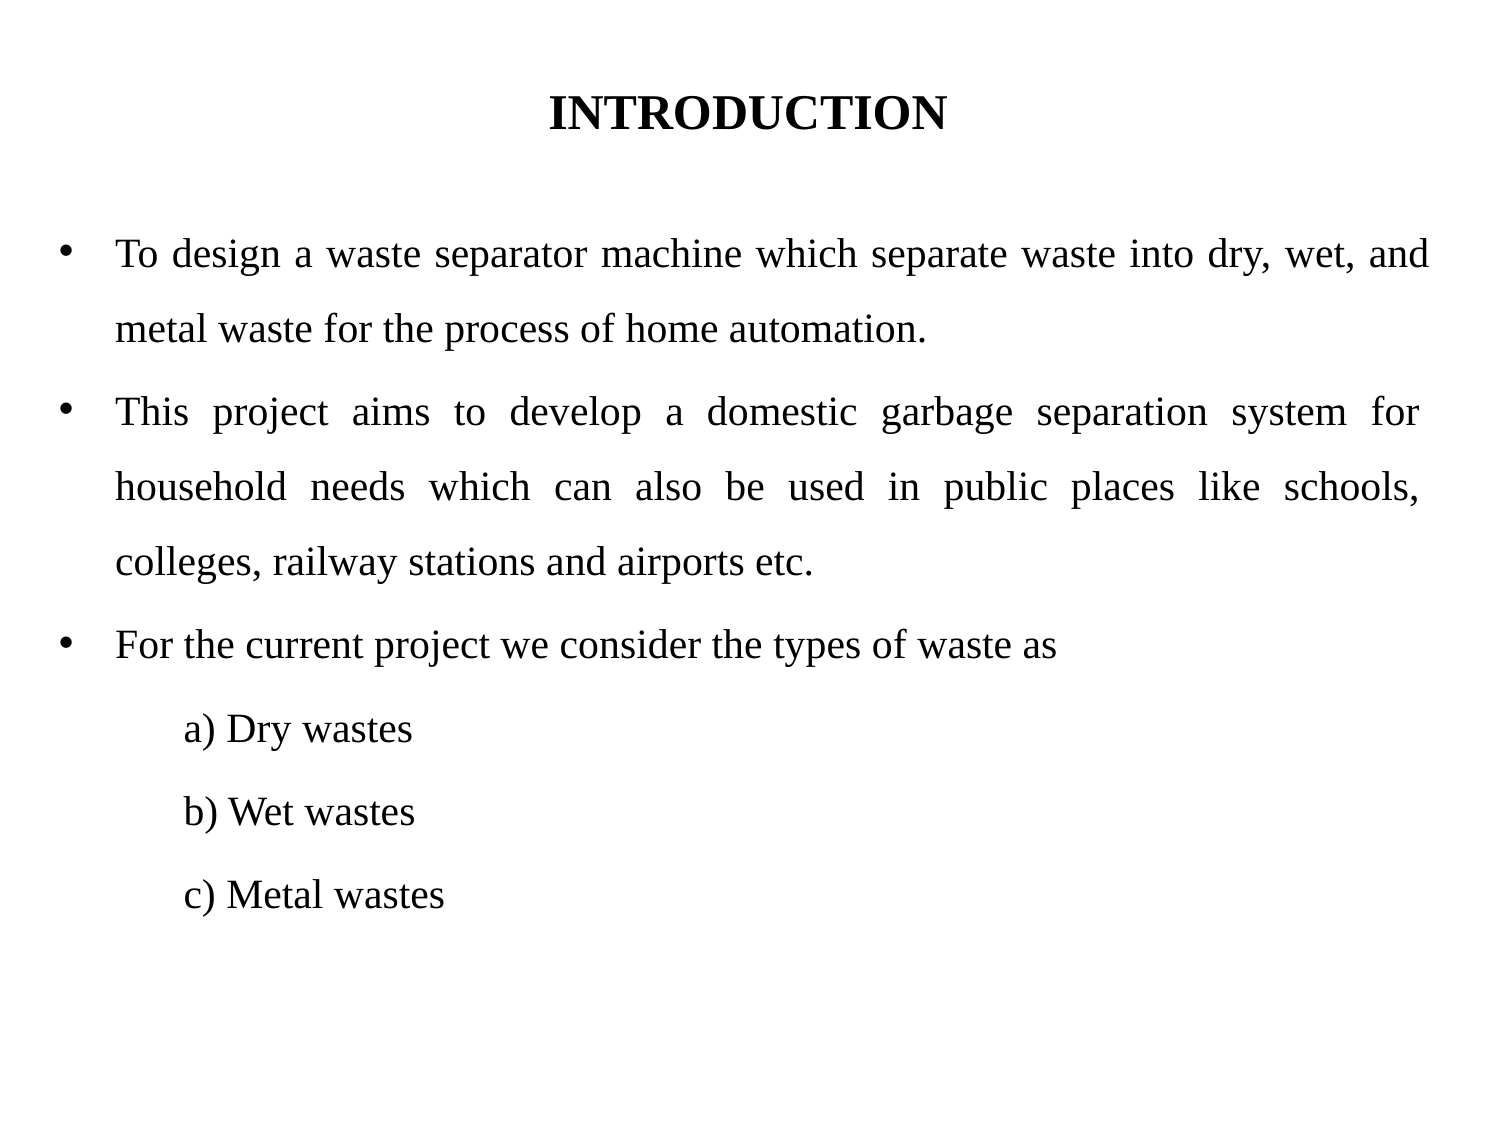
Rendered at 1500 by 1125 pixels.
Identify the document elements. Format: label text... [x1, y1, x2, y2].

title INTRODUCTION [546, 77, 954, 193]
text_box To design a waste separator machine which separate waste into dry, wet, and metal waste for the process of home automation. This project aims to develop a domestic garbage separation system for household needs which can also be used in public places like schools, colleges, railway stations and airports etc. For the current project we consider the types of waste as Dry wastes Wet wastes Metal wastes [42, 193, 1459, 925]
